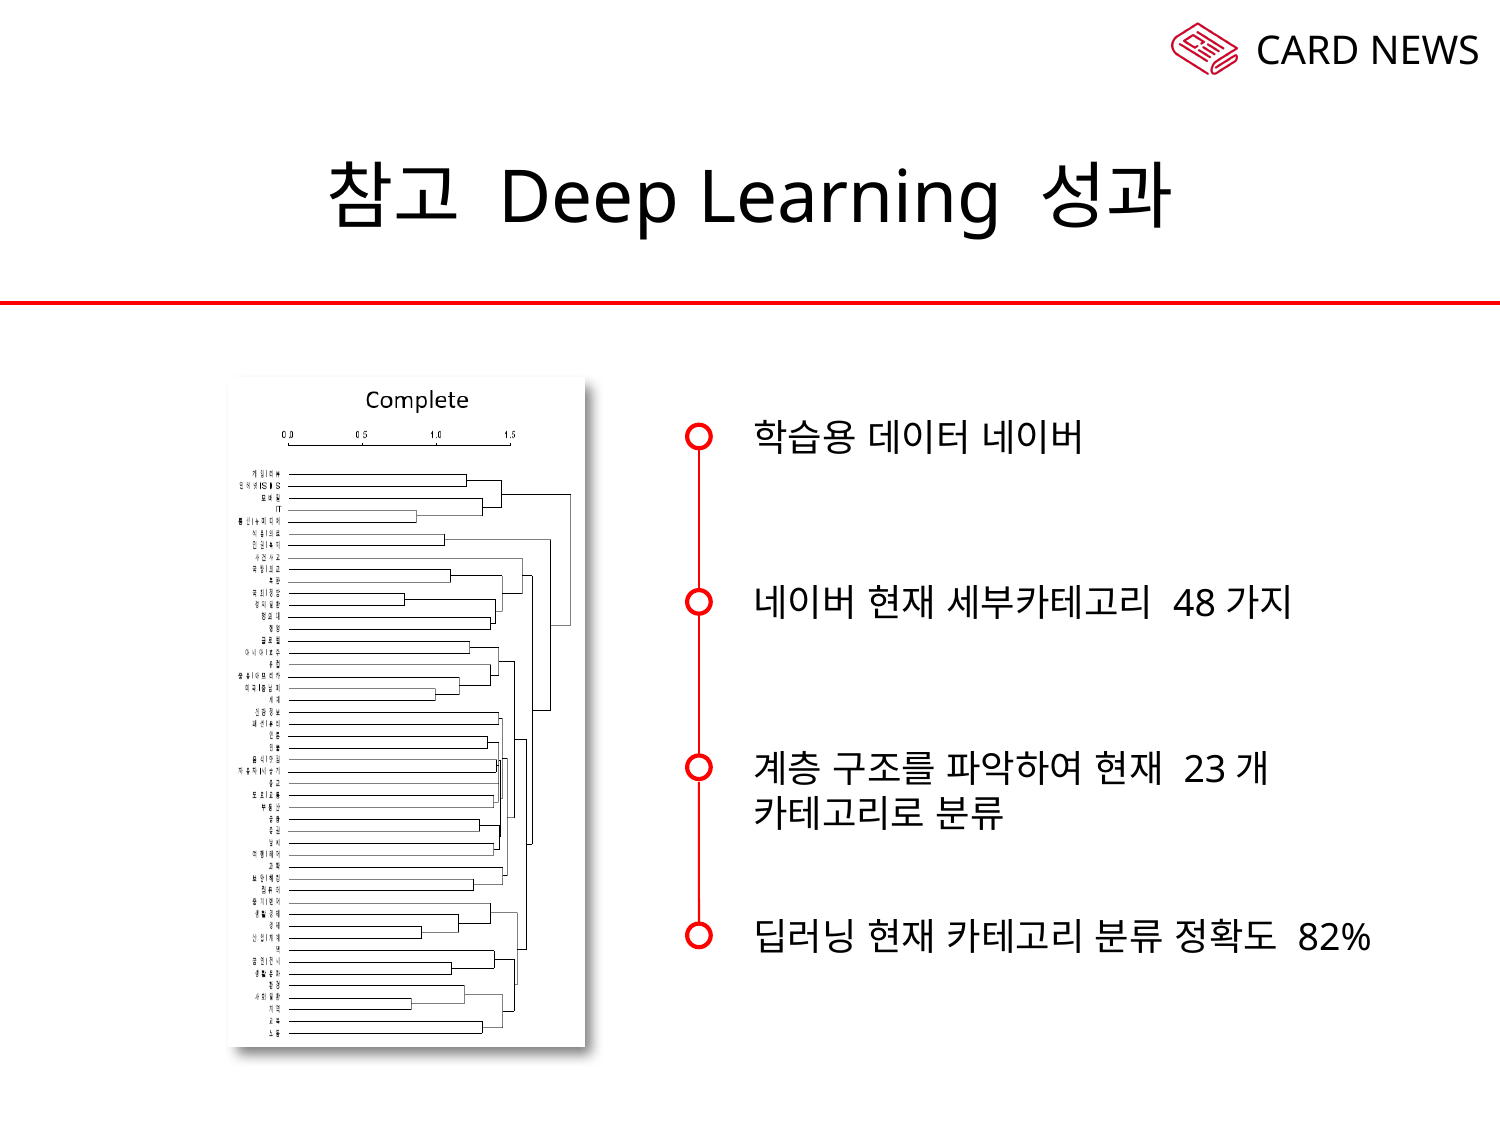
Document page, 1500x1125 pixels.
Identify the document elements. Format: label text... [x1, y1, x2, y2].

text_box 참고 Deep Learning 성과 [295, 141, 1205, 245]
picture [228, 377, 586, 1048]
picture [1170, 15, 1239, 83]
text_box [686, 406, 1500, 966]
text_box CARD NEWS [1243, 17, 1500, 80]
